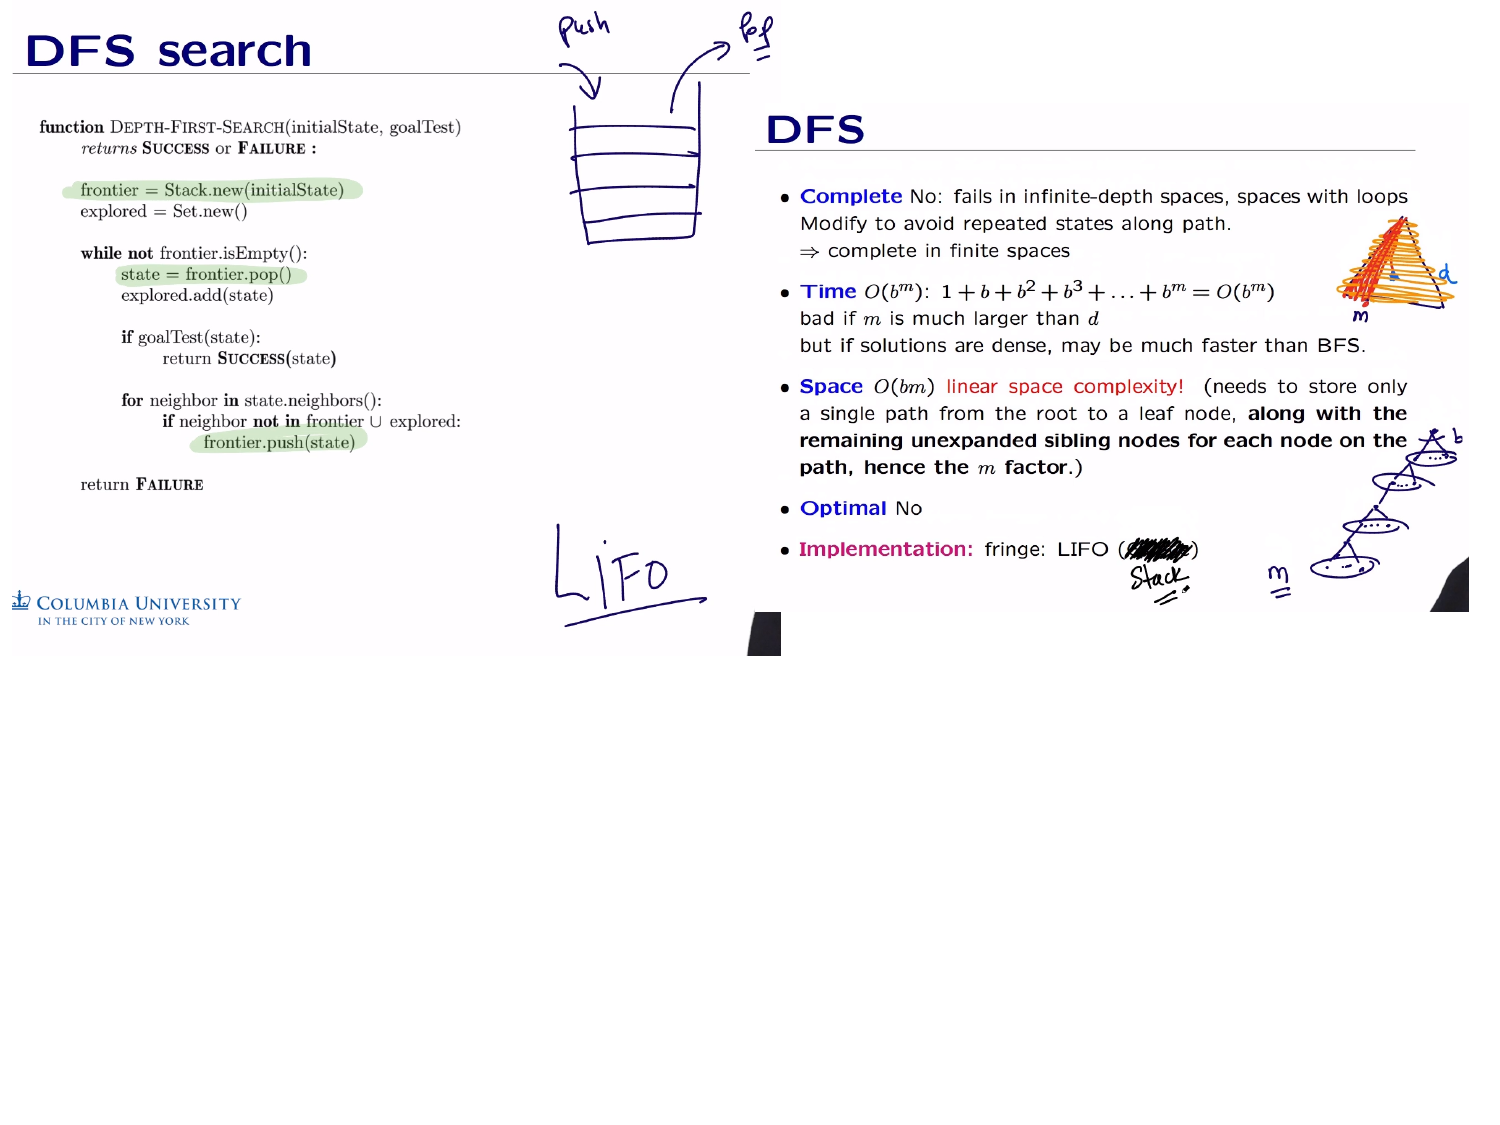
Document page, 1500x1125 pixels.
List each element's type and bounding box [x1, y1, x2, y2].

picture [755, 103, 1469, 612]
list [12, 0, 781, 657]
